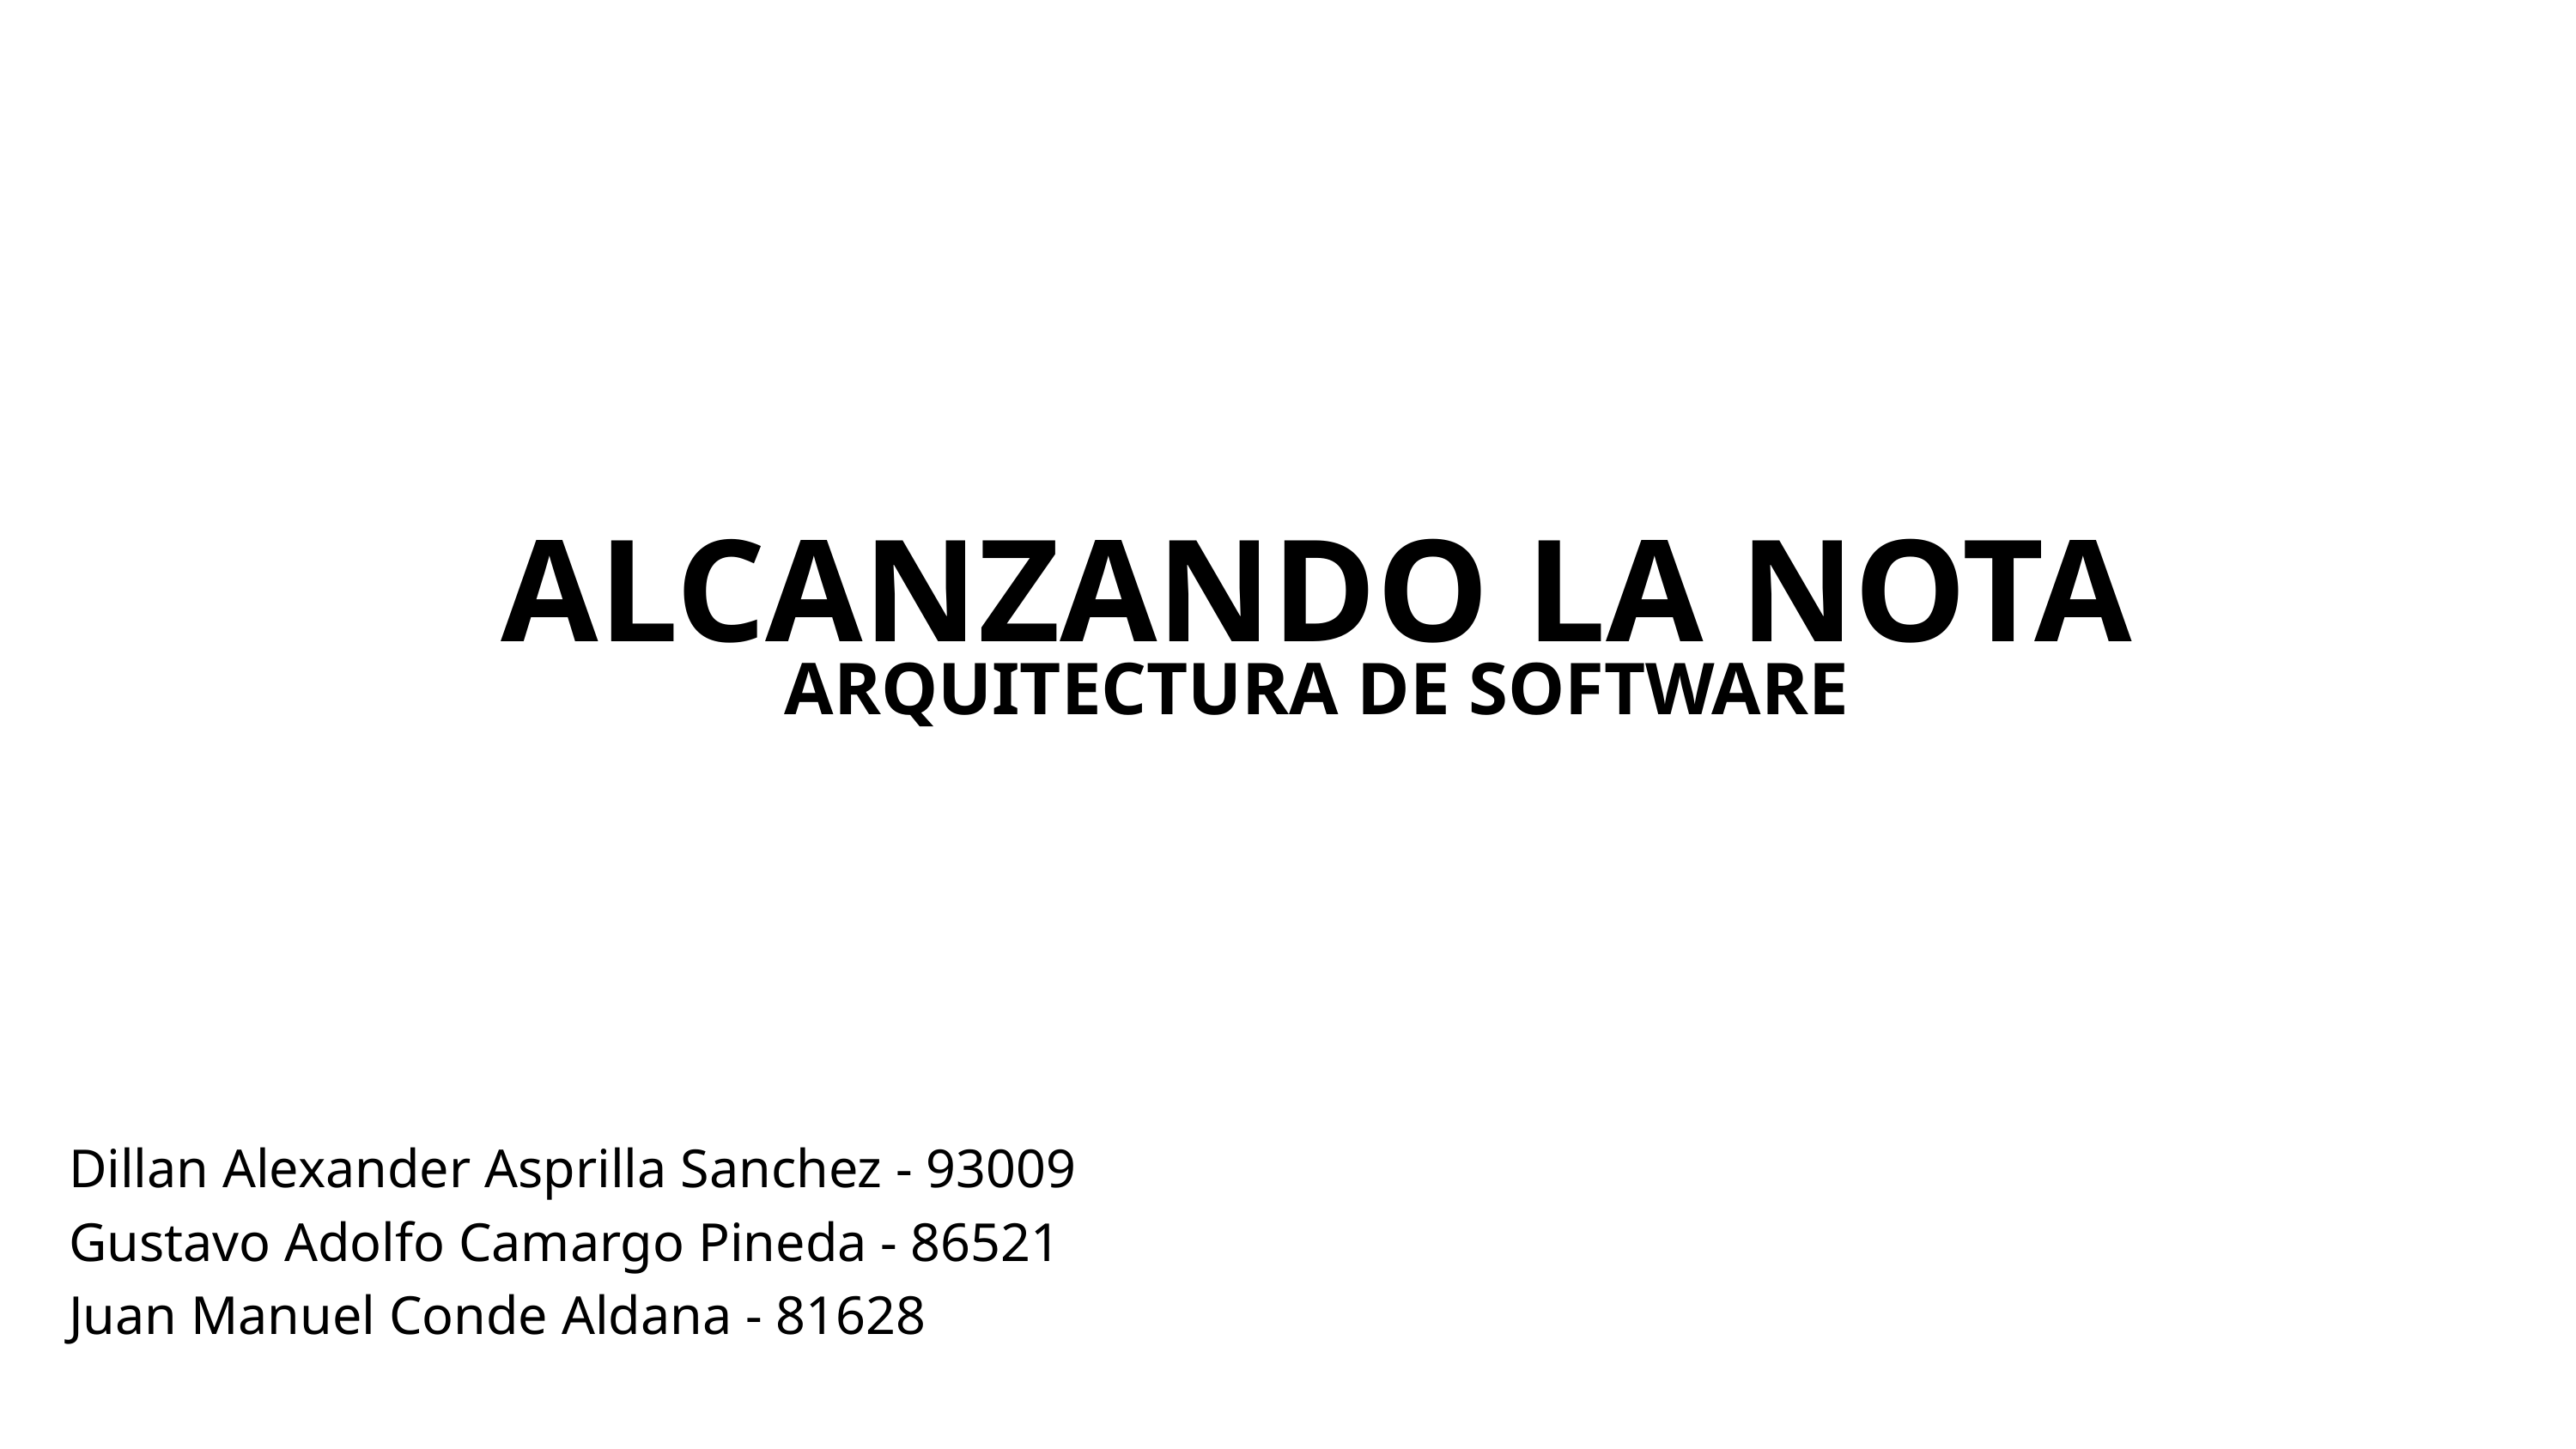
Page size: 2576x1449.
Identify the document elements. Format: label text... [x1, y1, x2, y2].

text_box ARQUITECTURA DE SOFTWARE [485, 628, 2148, 730]
text_box Dillan Alexander Asprilla Sanchez - 93009 Gustavo Adolfo Camargo Pineda - 86521 Juan Manuel Conde Aldana - 81628 [69, 1125, 2072, 1345]
text_box ALCANZANDO LA NOTA [485, 471, 2148, 628]
